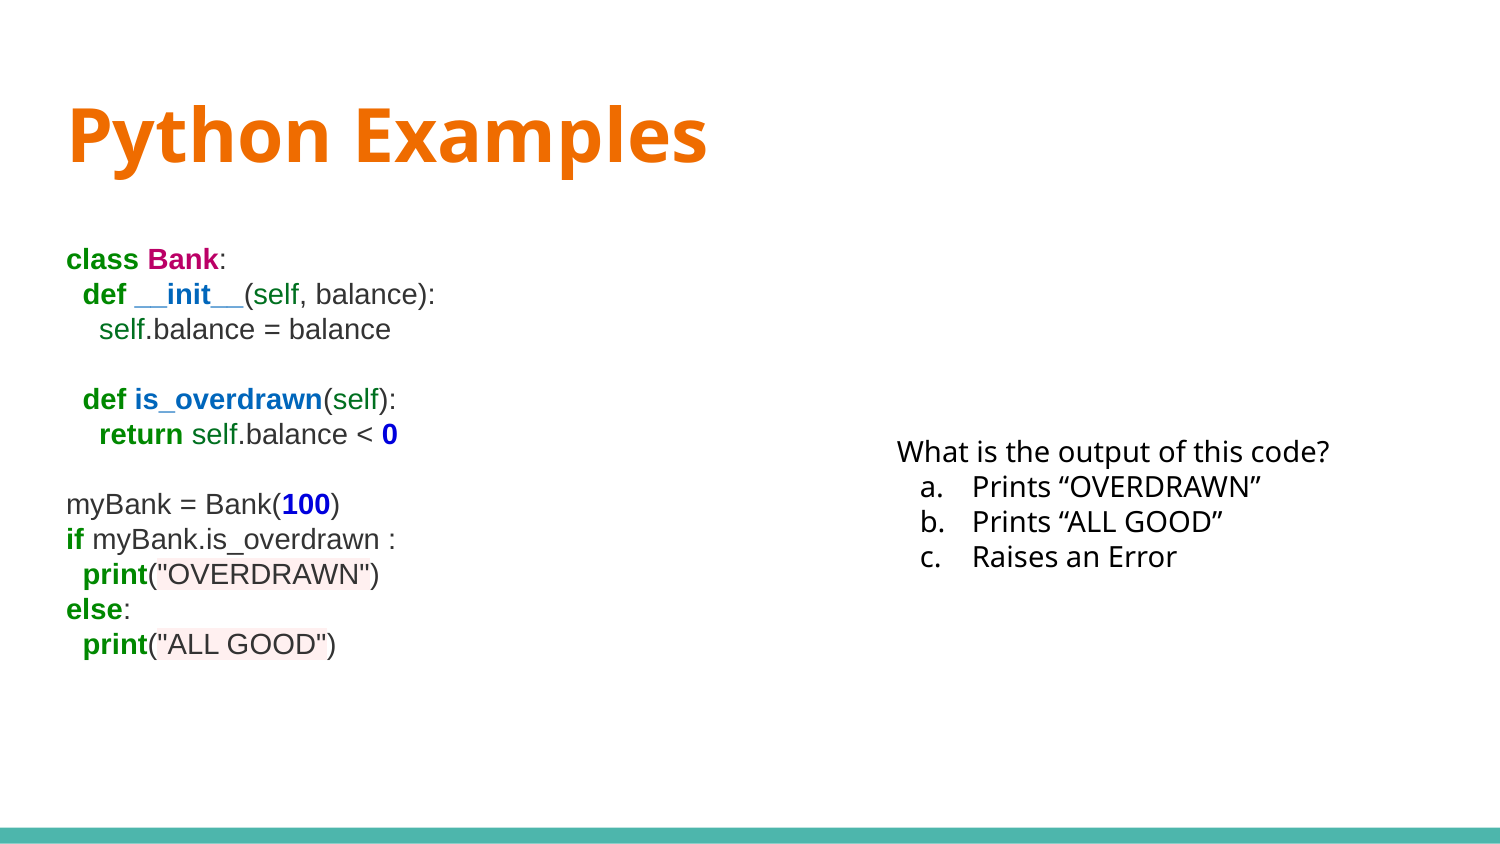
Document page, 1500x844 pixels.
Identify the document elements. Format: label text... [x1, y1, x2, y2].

text_box What is the output of this code? Prints “OVERDRAWN” Prints “ALL GOOD” Raises an Error [881, 418, 1427, 593]
list class Bank: def __init__(self, balance): self.balance = balance def is_overdrawn(self): return self.balance < 0 myBank = Bank(100) if myBank.is_overdrawn : print("OVERDRAWN") else: print("ALL GOOD") [51, 225, 596, 786]
title Python Examples [51, 72, 1449, 189]
